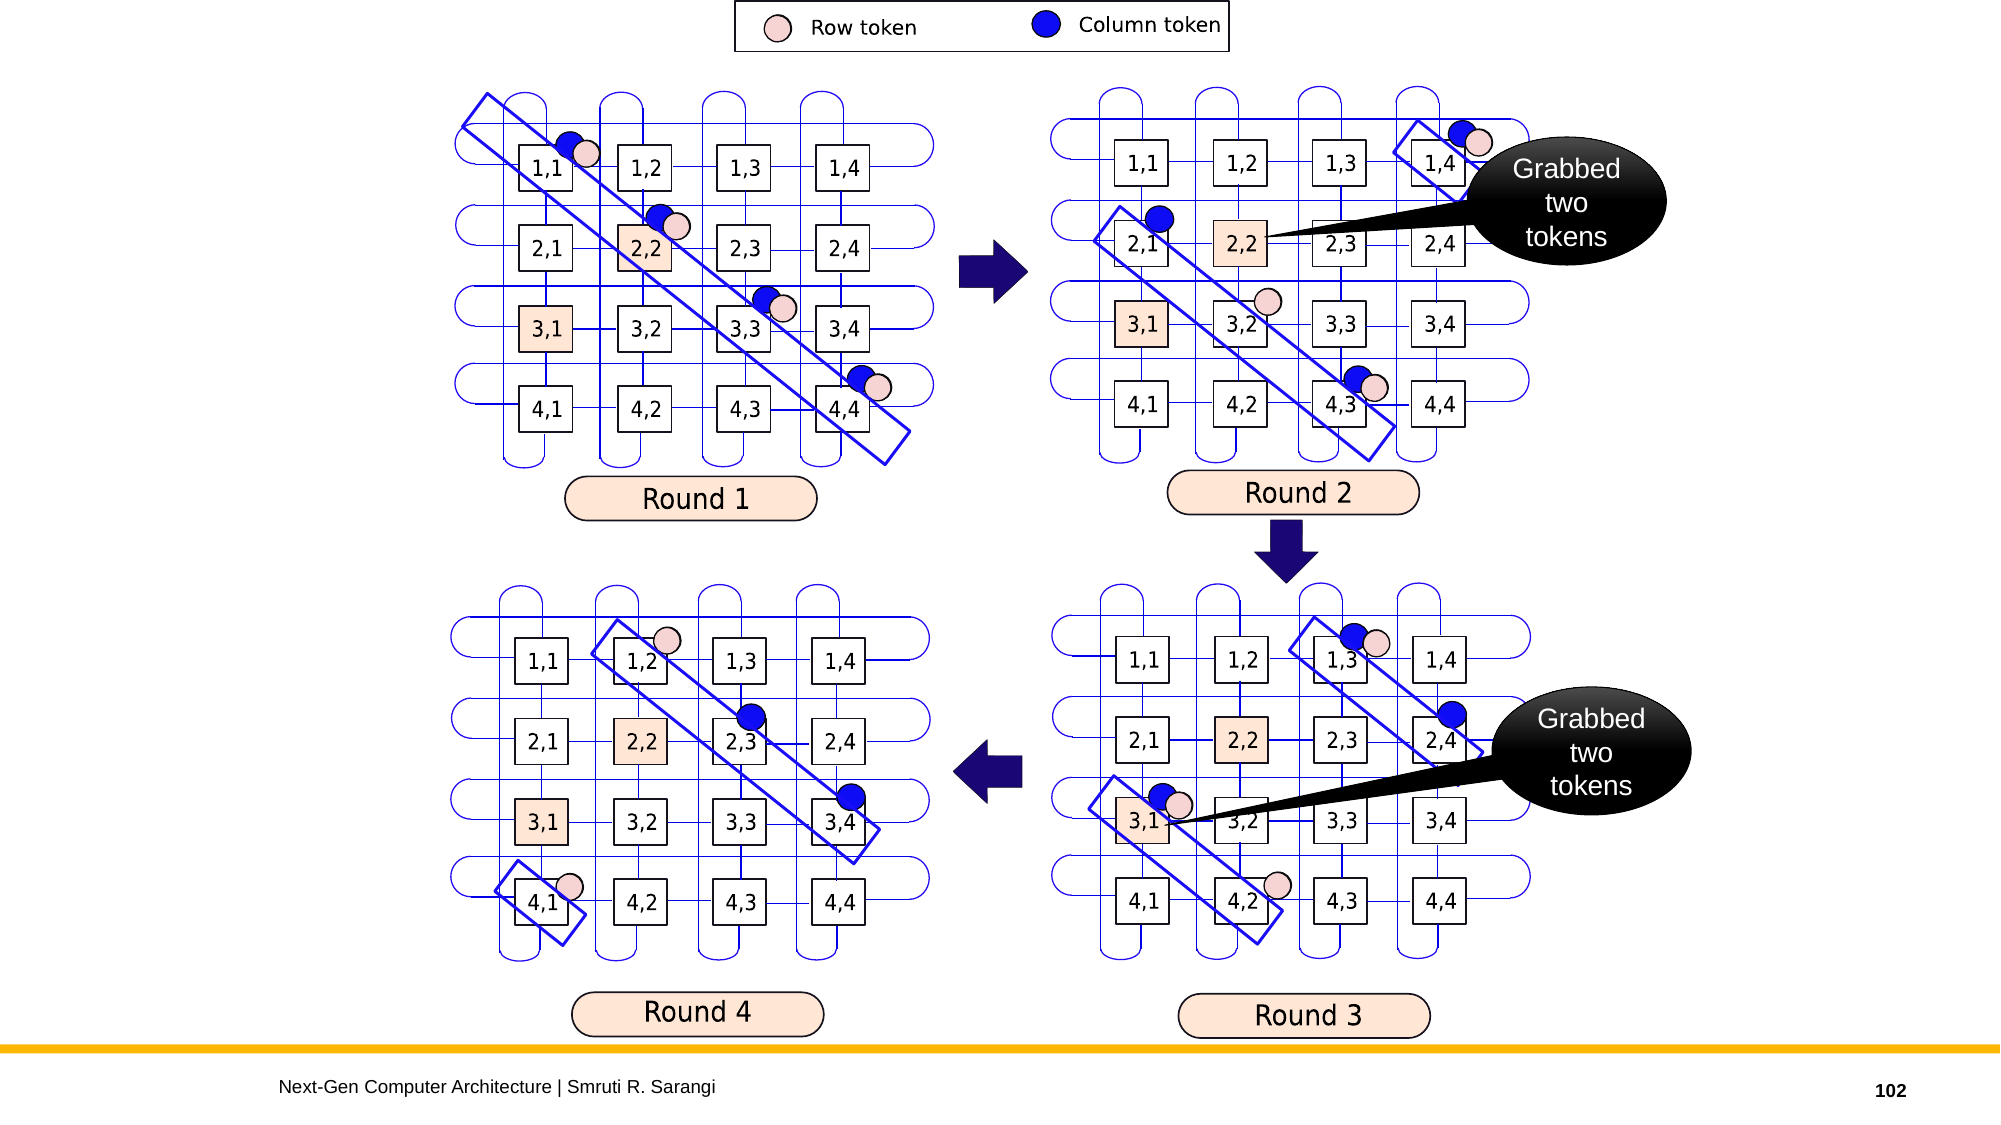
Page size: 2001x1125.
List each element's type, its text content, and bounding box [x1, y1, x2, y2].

text_box Grabbed two tokens [1534, 136, 1667, 266]
slide_number 102 [1711, 1071, 1922, 1109]
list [450, 0, 1534, 1043]
text_box Grabbed two tokens [1534, 686, 1692, 816]
footer Next-Gen Computer Architecture | Smruti R. Sarangi [263, 1067, 1464, 1105]
